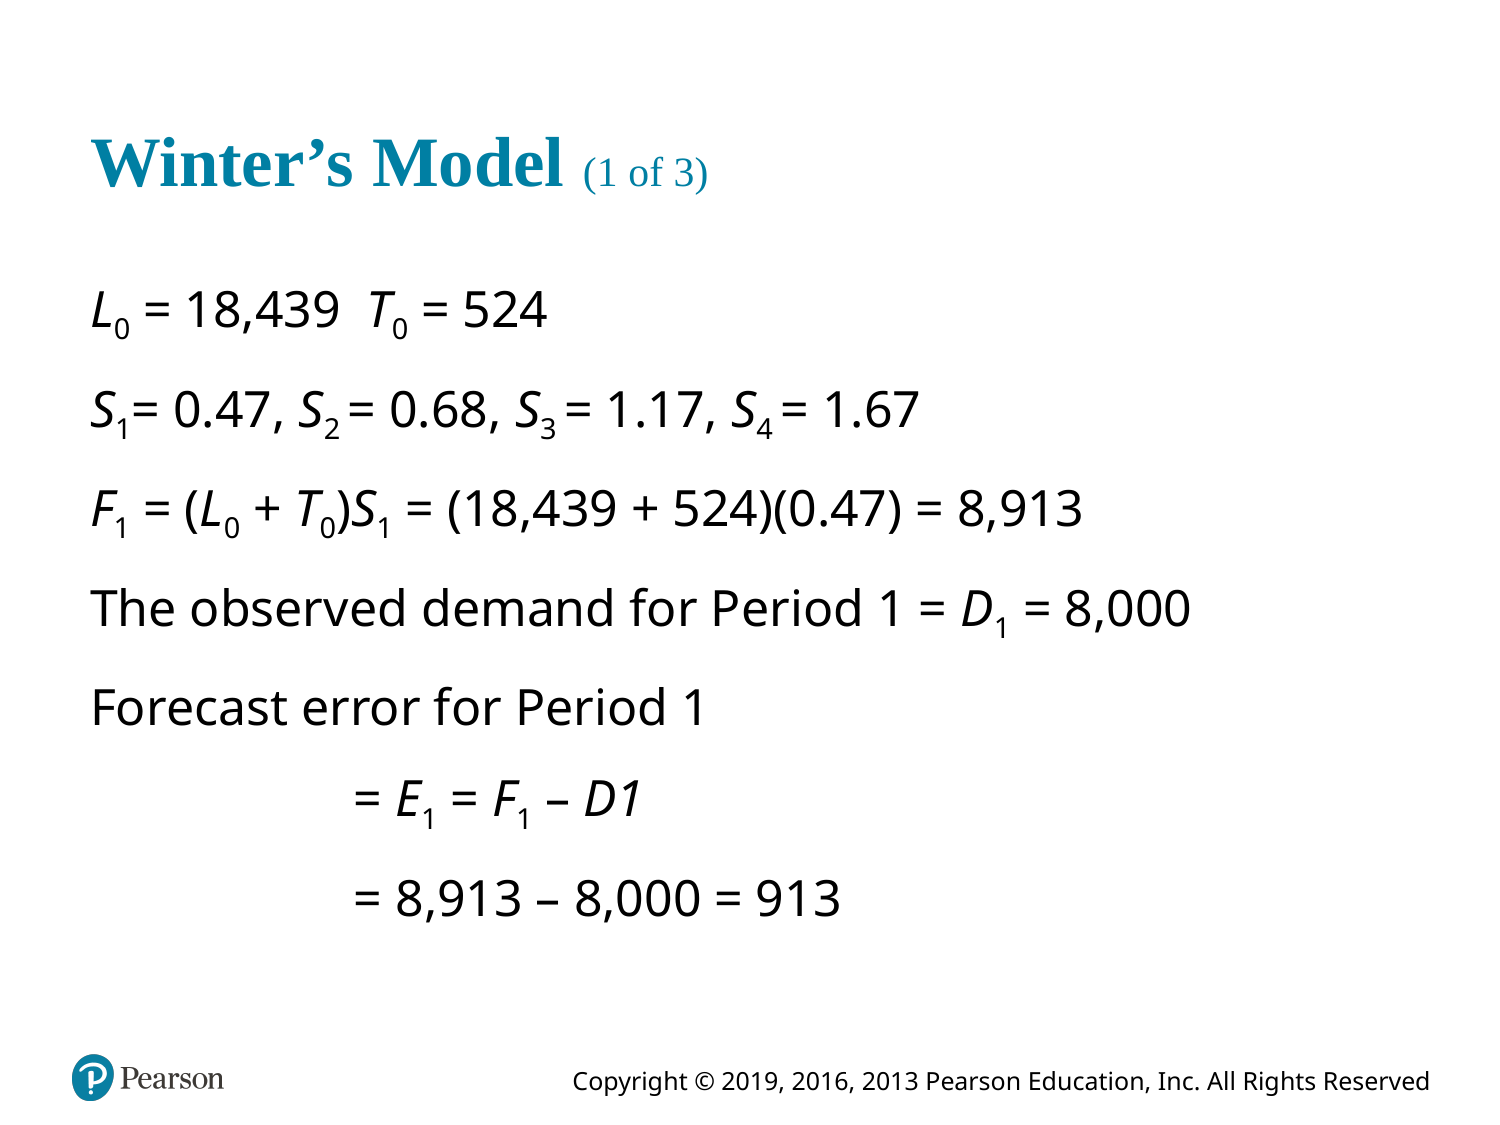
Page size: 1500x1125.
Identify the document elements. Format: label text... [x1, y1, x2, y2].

picture [80, 1063, 106, 1088]
picture [72, 1054, 88, 1070]
picture [72, 1087, 83, 1101]
title Winter’s Model (1 of 3) [75, 0, 1425, 216]
list L0 = 18,439 T0 = 524 S1= 0.47, S2 = 0.68, S3 = 1.17, S4 = 1.67 F1 = (L0 + T0)S1 = (18,439 + 524)(0.47) = 8,913 The observed demand for Period 1 = D1 = 8,000 Forecast error for Period 1 = E1 = F1 – D1 = 8,913 – 8,000 = 913 [75, 262, 1425, 942]
picture [98, 1054, 224, 1101]
